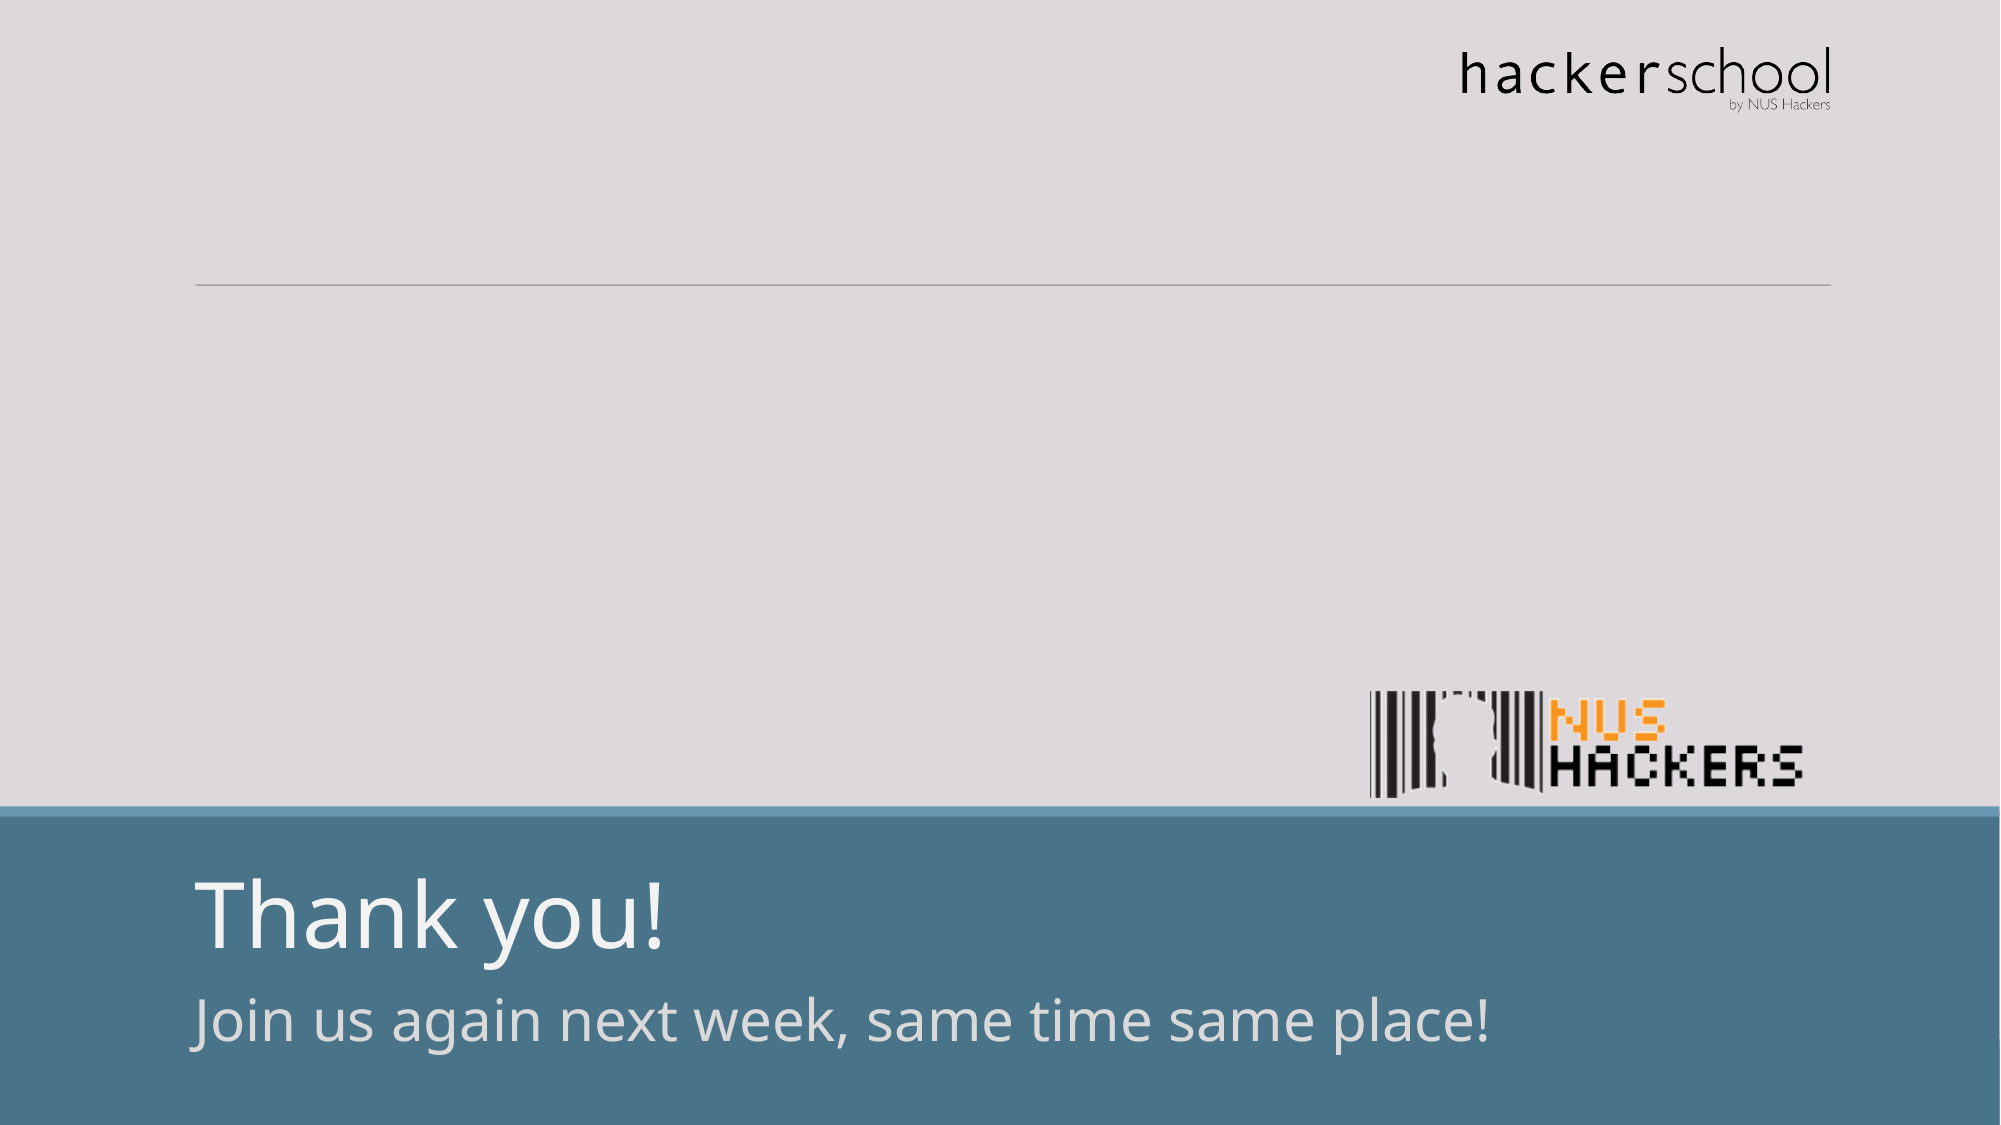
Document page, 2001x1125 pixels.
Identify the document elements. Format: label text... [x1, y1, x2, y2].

picture [1369, 690, 1840, 798]
text_box Join us again next week, same time same place! [180, 968, 1839, 1067]
text_box Thank you! [179, 832, 1839, 968]
picture [1462, 47, 1830, 113]
